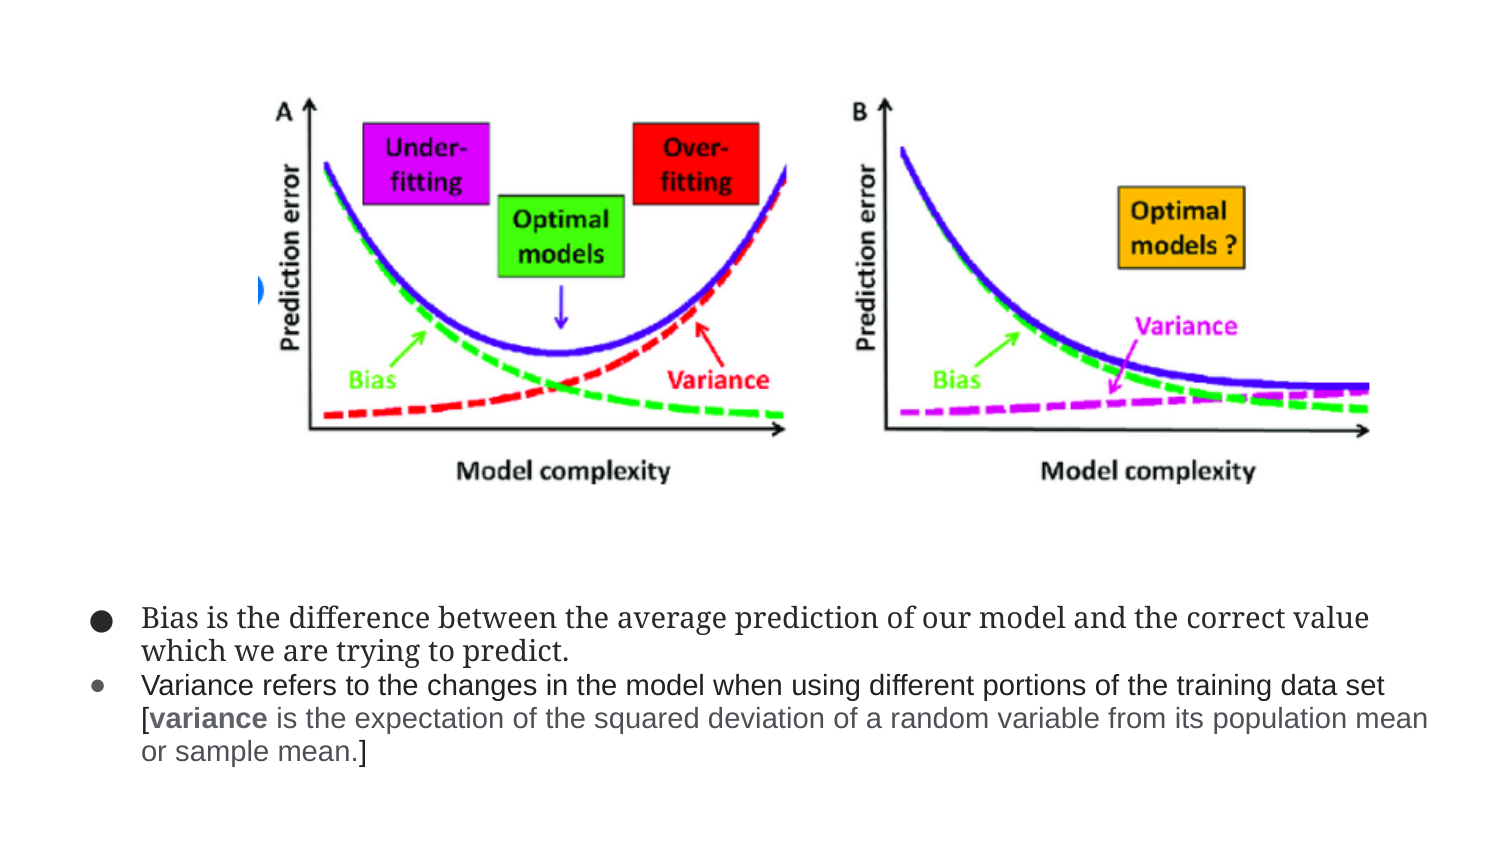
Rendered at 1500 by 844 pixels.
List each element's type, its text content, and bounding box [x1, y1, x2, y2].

list Bias is the difference between the average prediction of our model and the correct value which we are trying to predict. Variance refers to the changes in the model when using different portions of the training data set [variance is the expectation of the squared deviation of a random variable from its population mean or sample mean.] [51, 587, 1449, 813]
picture [258, 77, 1380, 498]
